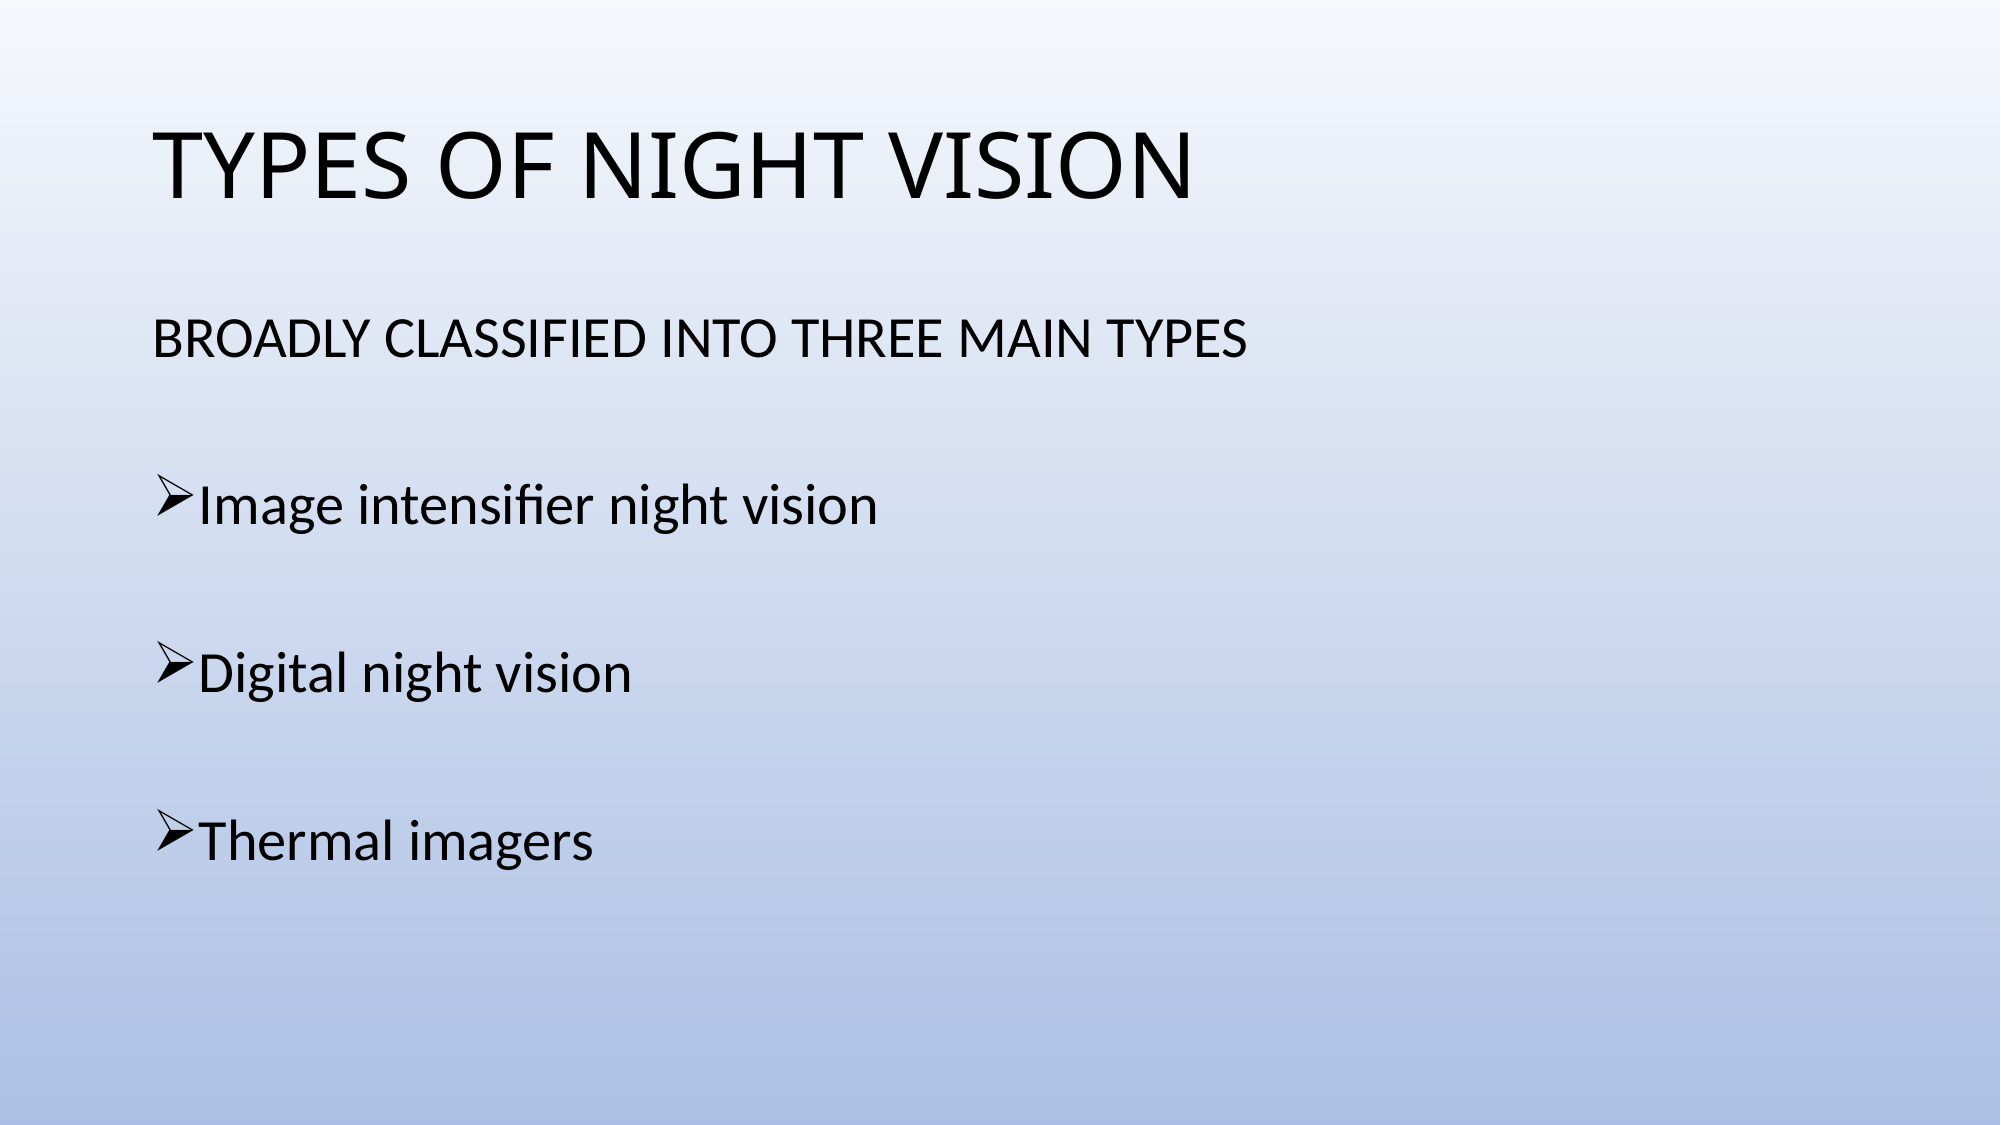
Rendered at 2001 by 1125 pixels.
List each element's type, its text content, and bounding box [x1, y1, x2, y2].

title TYPES OF NIGHT VISION [137, 59, 1863, 278]
list BROADLY CLASSIFIED INTO THREE MAIN TYPES Image intensifier night vision Digital night vision Thermal imagers [137, 299, 1863, 1014]
